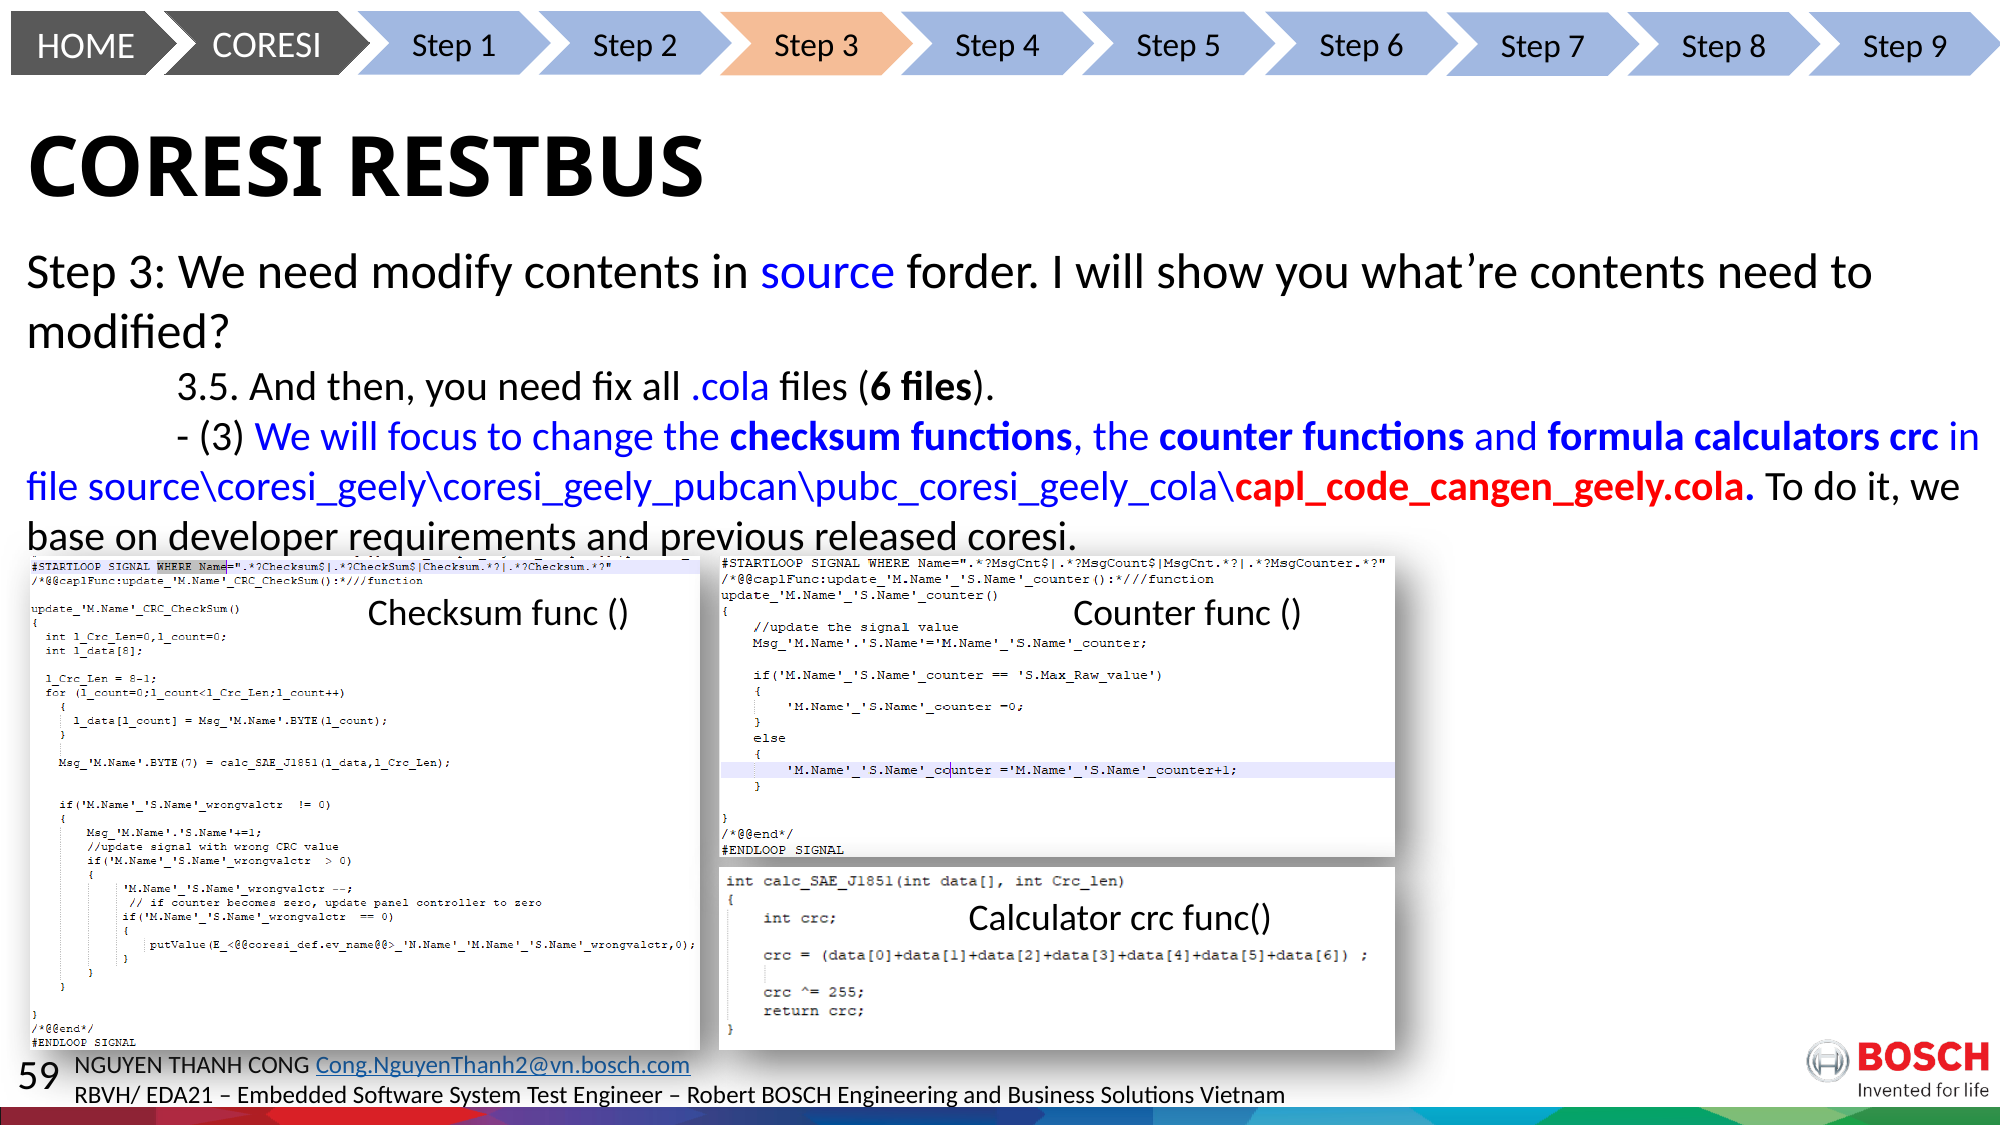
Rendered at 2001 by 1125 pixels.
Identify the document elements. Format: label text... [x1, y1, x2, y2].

text_box Step 5 [1082, 11, 1276, 76]
text_box CORESI [164, 11, 370, 75]
picture [719, 867, 1395, 1050]
text_box Step 8 [1627, 12, 1821, 76]
text_box Step 6 [1265, 11, 1459, 76]
text_box Step 2 [538, 11, 732, 75]
picture [719, 556, 1395, 857]
text_box Step 7 [1446, 12, 1640, 76]
title CORESI RESTBUS [11, 84, 855, 222]
picture [30, 556, 700, 1050]
text_box Step 9 [1808, 12, 2000, 76]
text_box HOME [11, 11, 177, 75]
picture [0, 1017, 2000, 1125]
text_box Step 3: We need modify contents in source forder. I will show you what’re contents need to modified? 3.5. And then, you need fix all .cola files (6 files). - (3) We will focus to change the checksum functions, the counter functions and formula calculators crc in file source\coresi_geely\coresi_geely_pubcan\pubc_coresi_geely_cola\capl_code_cangen_geely.cola. To do it, we base on developer requirements and previous released coresi. [11, 231, 2000, 566]
text_box Step 1 [357, 11, 551, 75]
text_box Step 3 [719, 11, 914, 76]
text_box Step 4 [900, 11, 1095, 76]
